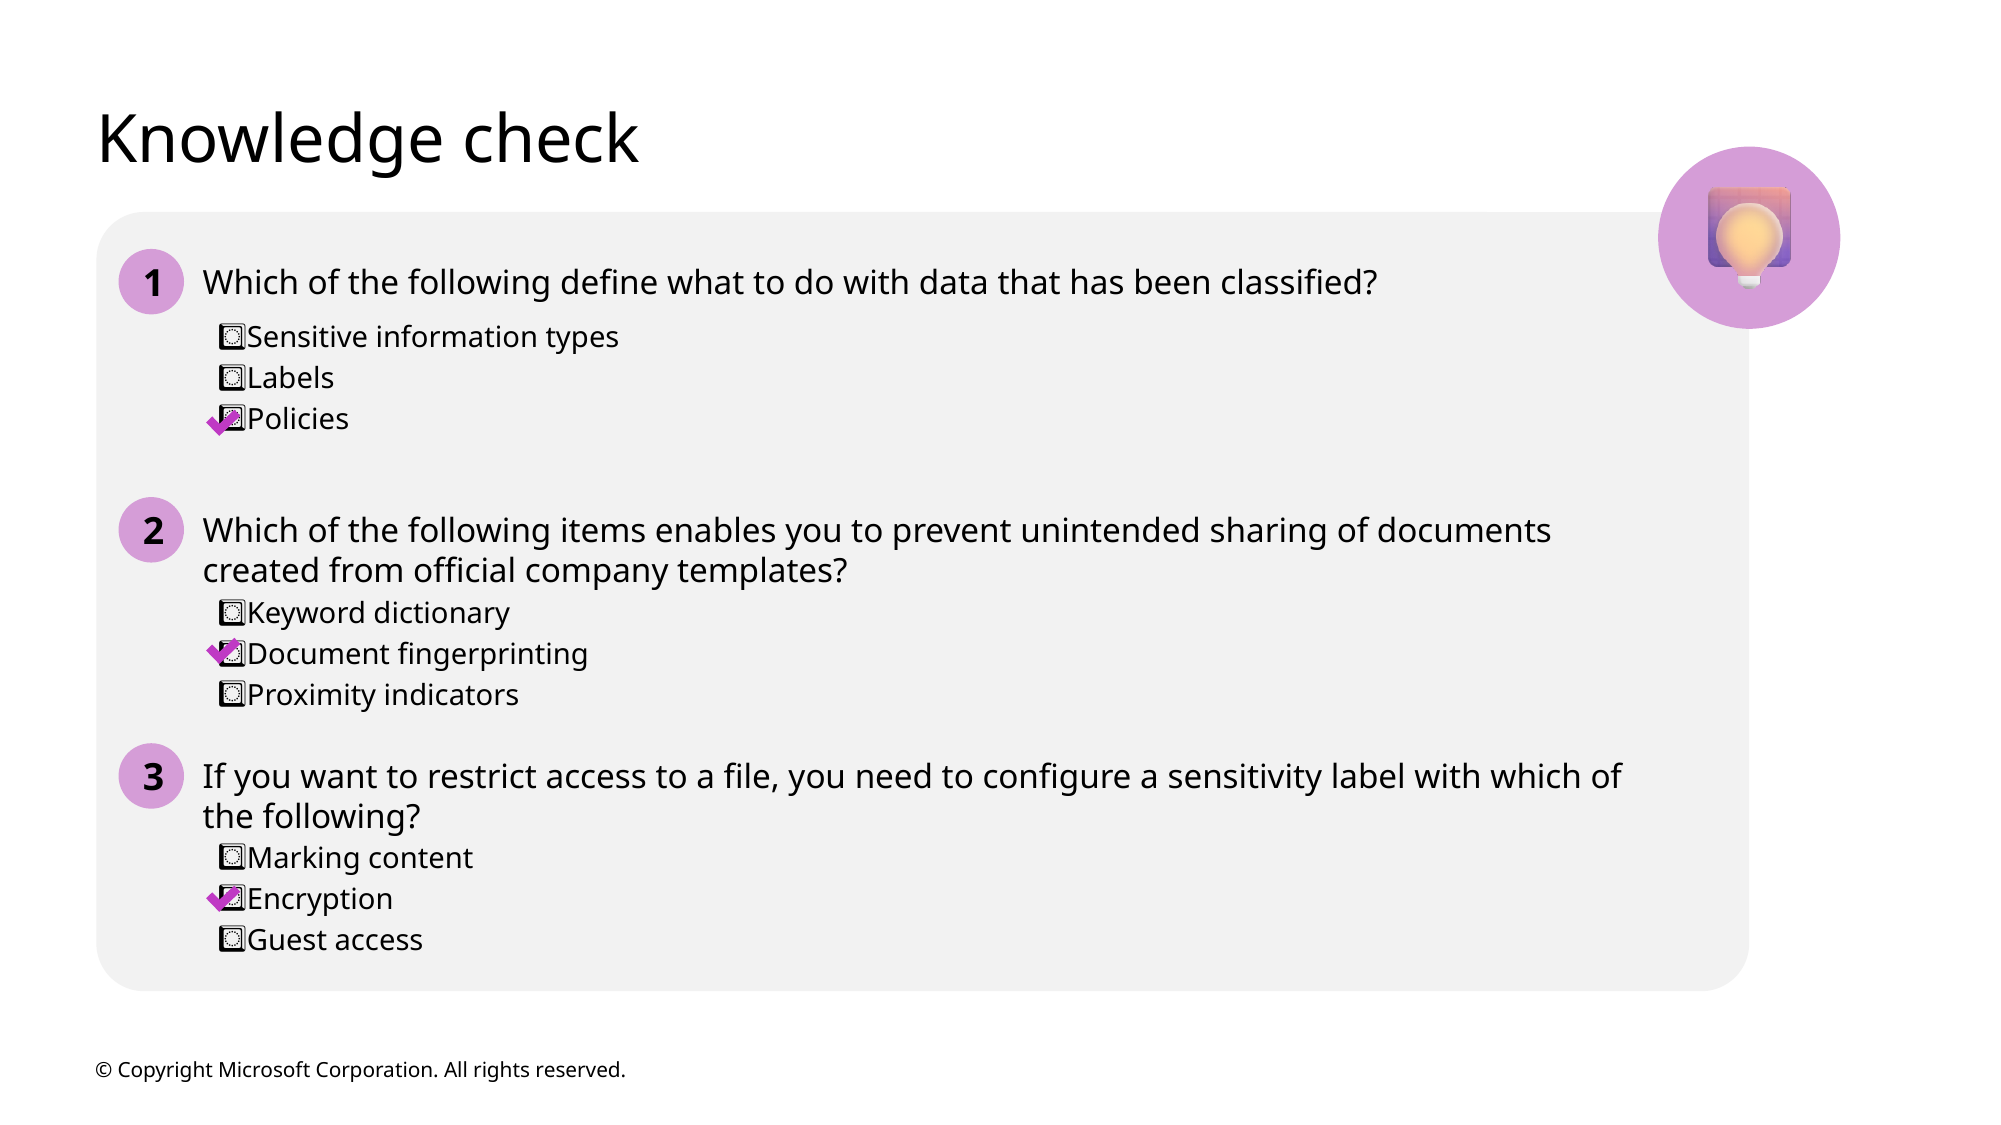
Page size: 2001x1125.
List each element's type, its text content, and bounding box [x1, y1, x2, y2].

title Knowledge check [96, 96, 1903, 177]
text_box 3 [117, 742, 185, 810]
list Which of the following items enables you to prevent unintended sharing of documents created from official company templates? [202, 509, 1643, 591]
list Marking content Encryption Guest access [202, 839, 1643, 960]
text_box 1 [117, 248, 185, 316]
list Sensitive information types Labels Policies [202, 318, 1643, 439]
text_box [209, 641, 237, 661]
list If you want to restrict access to a file, you need to configure a sensitivity label with which of the following? [202, 755, 1643, 837]
text_box [209, 413, 237, 433]
text_box [209, 889, 237, 909]
list Keyword dictionary Document fingerprinting Proximity indicators [202, 594, 1643, 715]
list Which of the following define what to do with data that has been classified? [202, 261, 1643, 302]
text_box 2 [117, 496, 185, 564]
picture [1692, 180, 1806, 295]
